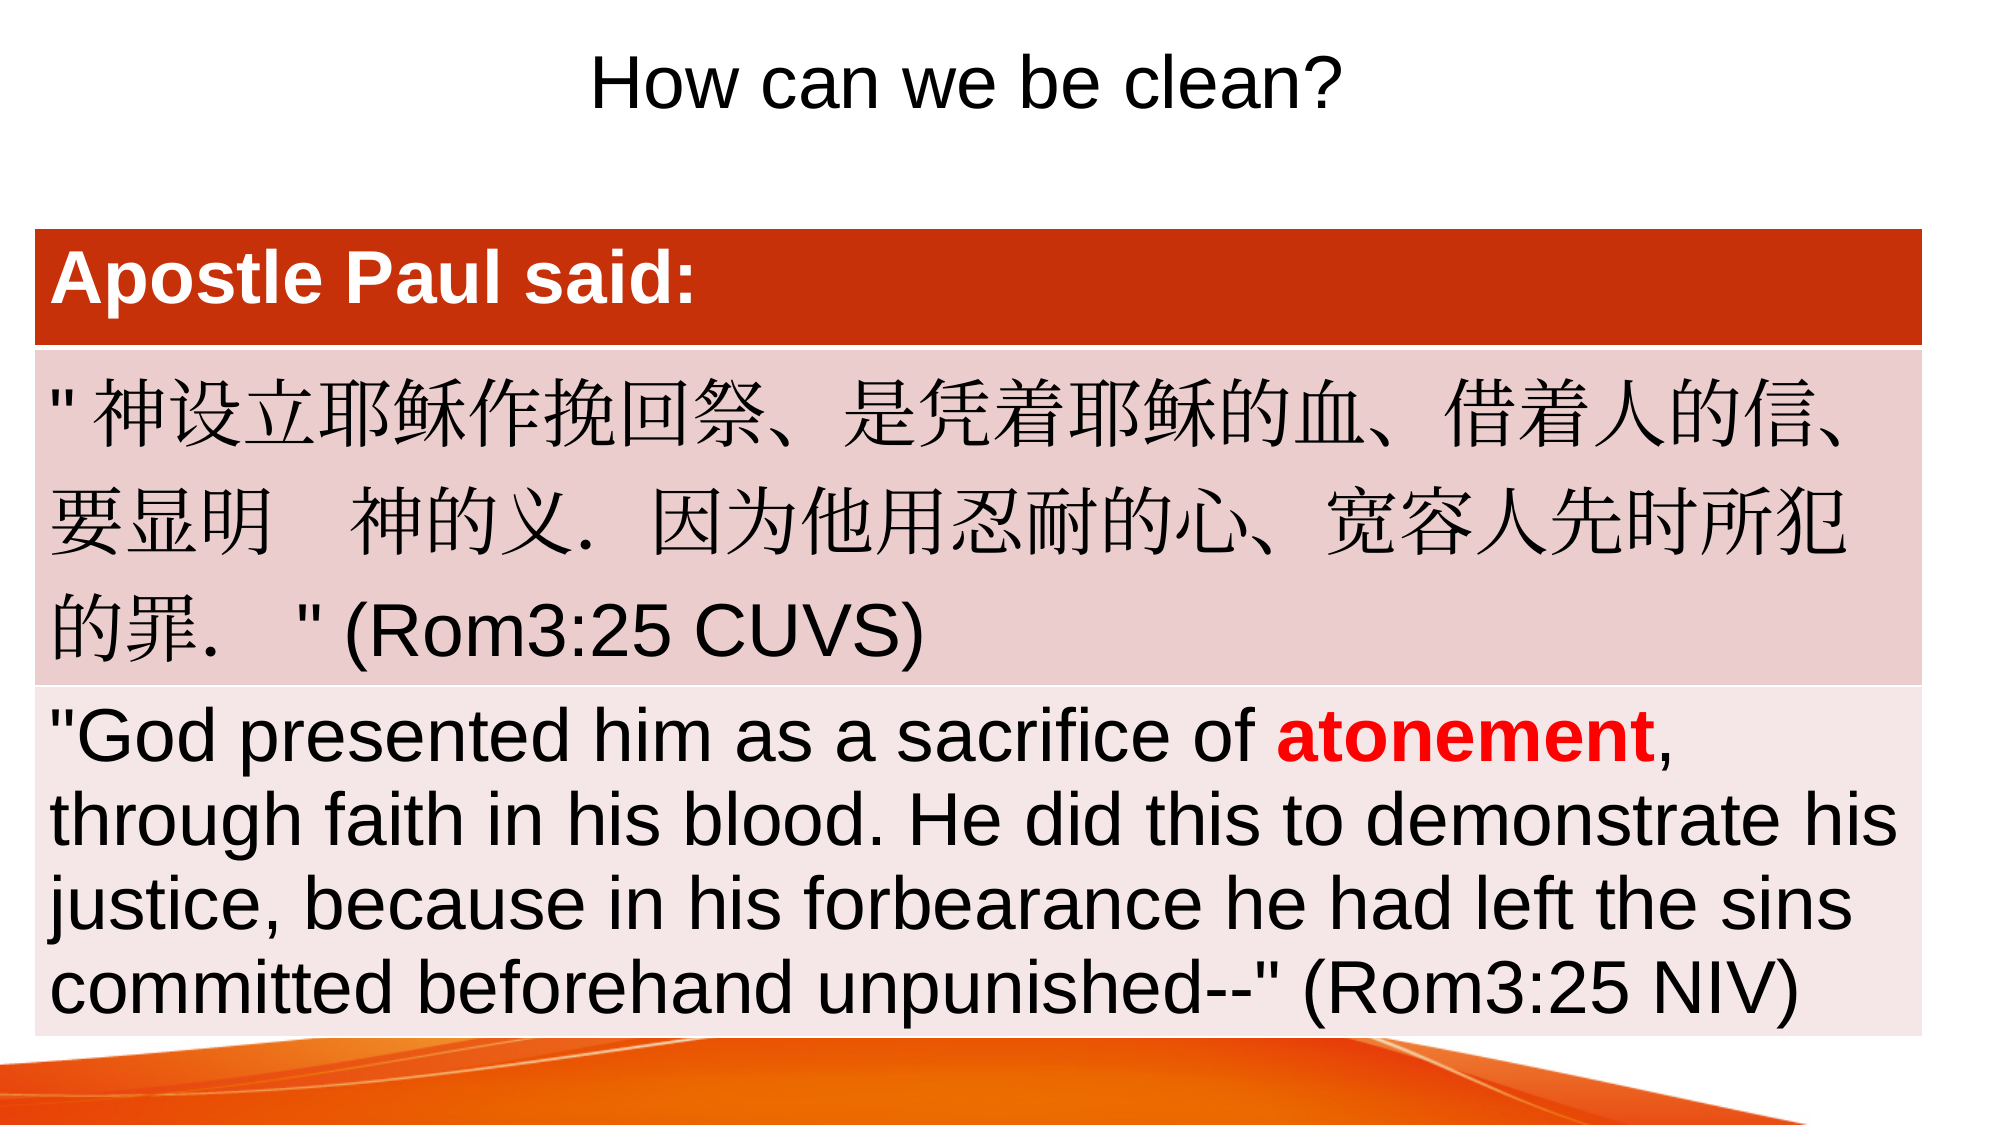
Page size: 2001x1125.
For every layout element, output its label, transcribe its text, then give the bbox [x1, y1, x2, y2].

table_header Apostle Paul said: [35, 229, 1922, 345]
table_cell "God presented him as a sacrifice of atonement, through faith in his blood. He did this to demonstrate his justice, because in his forbearance he had left the sins committed beforehand unpunished--" (Rom3:25 NIV) [35, 687, 1922, 1036]
picture [0, 0, 2000, 1125]
table_cell "神设立耶稣作挽回祭、是凭着耶稣的血、借着人的信、要显明 神的义．因为他用忍耐的心、宽容人先时所犯的罪．" (Rom3:25 CUVS) [35, 350, 1922, 685]
title How can we be clean? [34, 30, 1901, 127]
